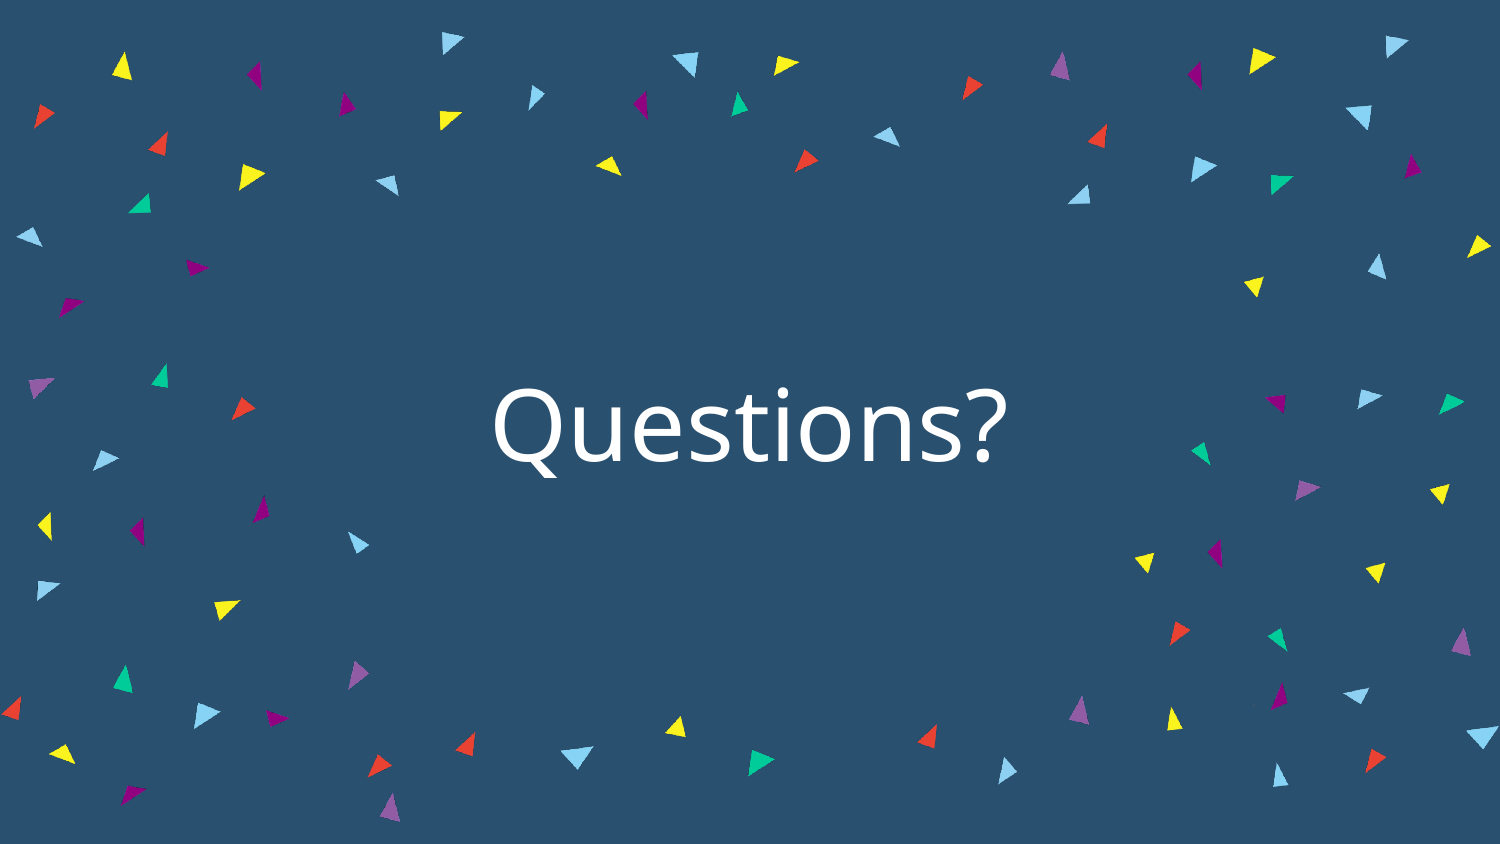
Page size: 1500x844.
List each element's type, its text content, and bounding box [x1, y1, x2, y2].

picture [1, 0, 1499, 844]
title Questions? [346, 293, 1154, 551]
